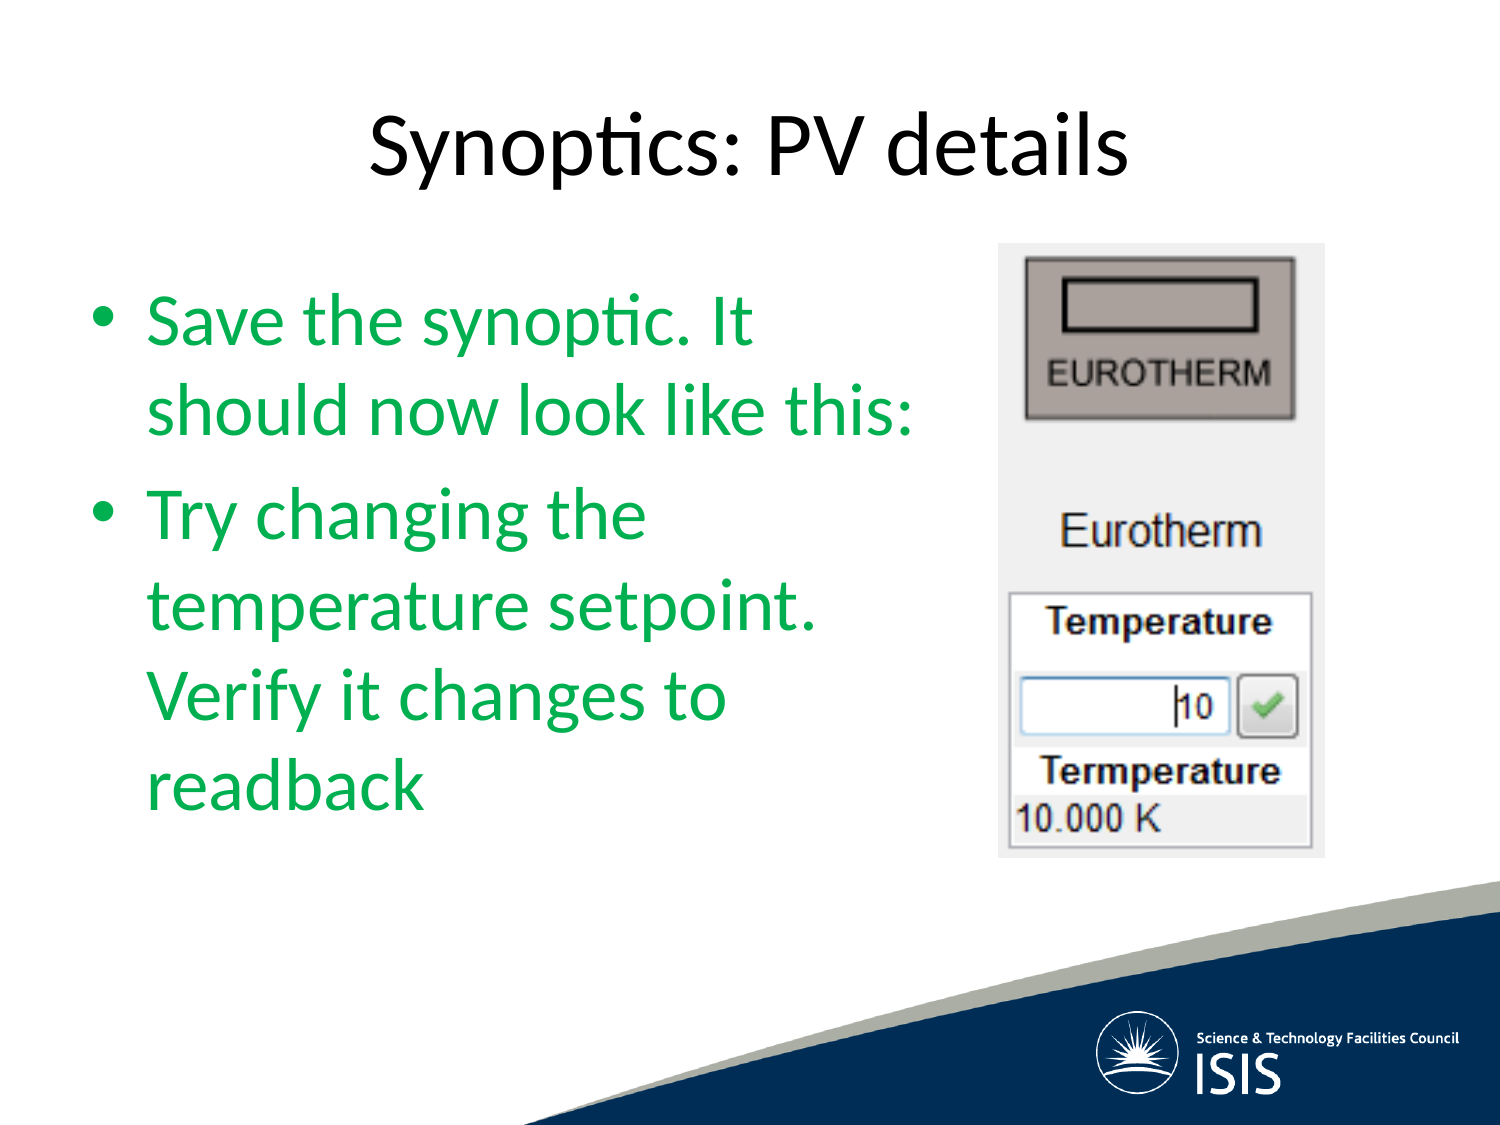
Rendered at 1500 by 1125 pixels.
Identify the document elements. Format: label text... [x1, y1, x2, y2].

picture [0, 879, 1500, 1125]
title Synoptics: PV details [75, 45, 1425, 233]
list Save the synoptic. It should now look like this: Try changing the temperature setpoint. Verify it changes to readback [75, 262, 975, 598]
picture [997, 243, 1326, 858]
